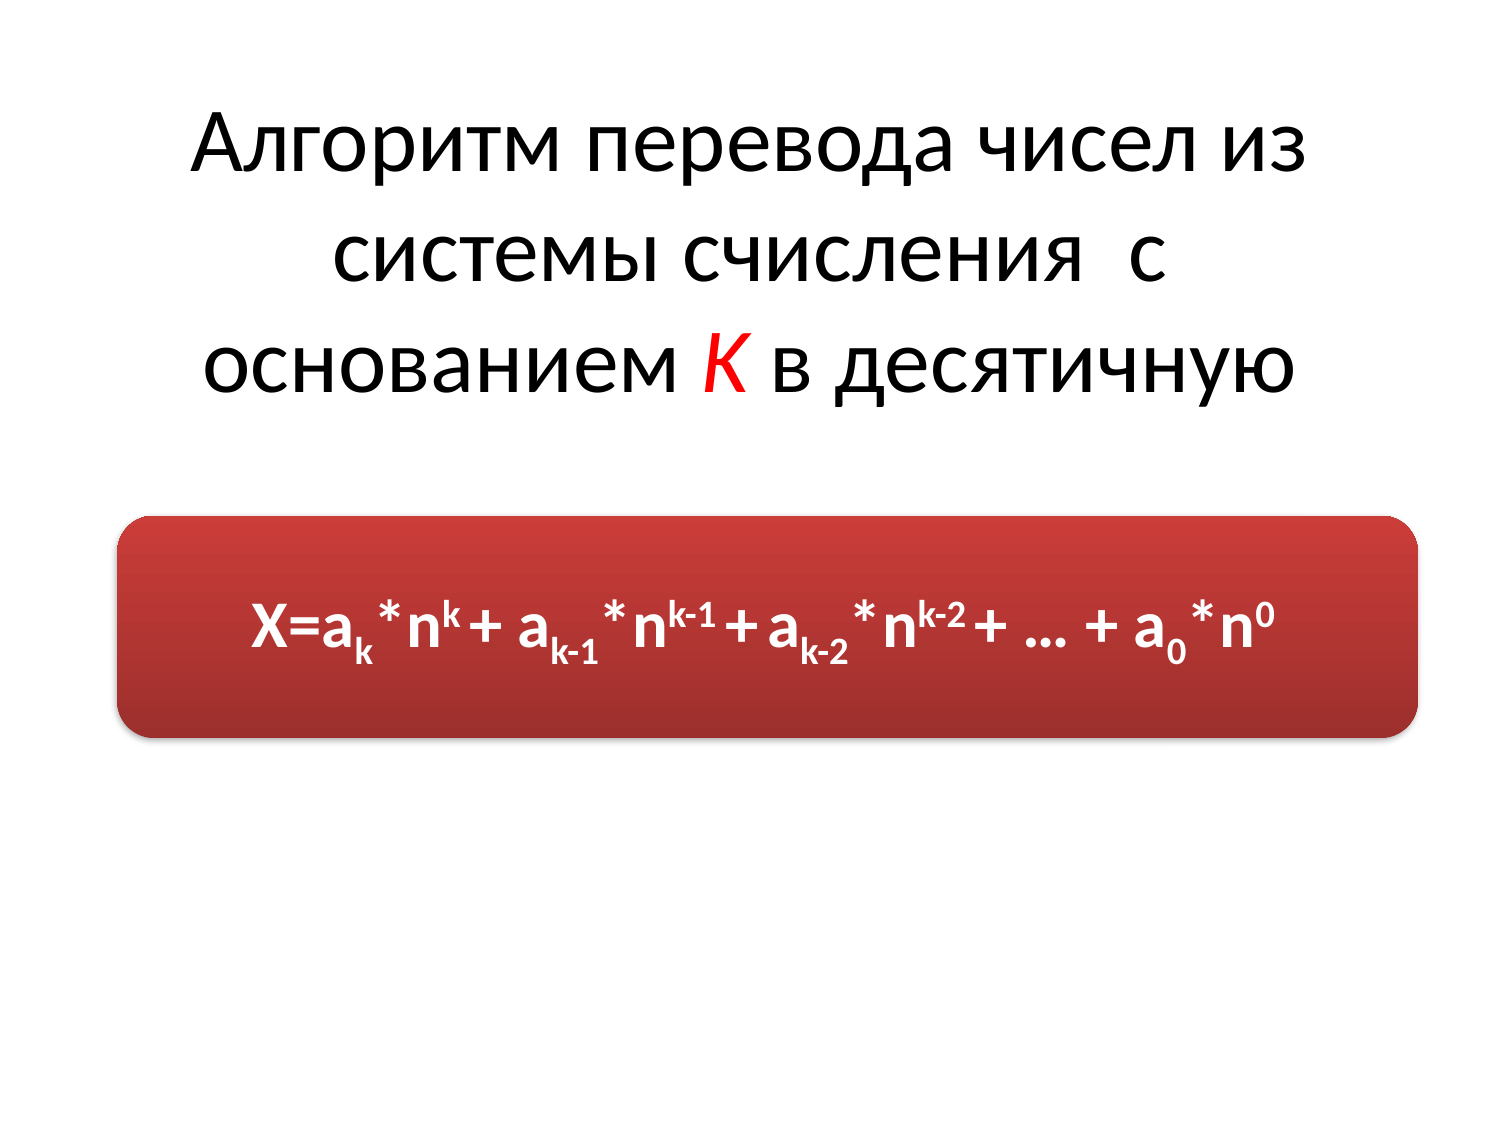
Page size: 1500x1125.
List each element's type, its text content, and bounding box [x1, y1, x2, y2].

text_box X=ak*nk + ak-1*nk-1 + ak-2*nk-2 + … + a0*n0 [117, 515, 1418, 739]
title Алгоритм перевода чисел из системы счисления с основанием K в десятичную [75, 45, 1425, 446]
